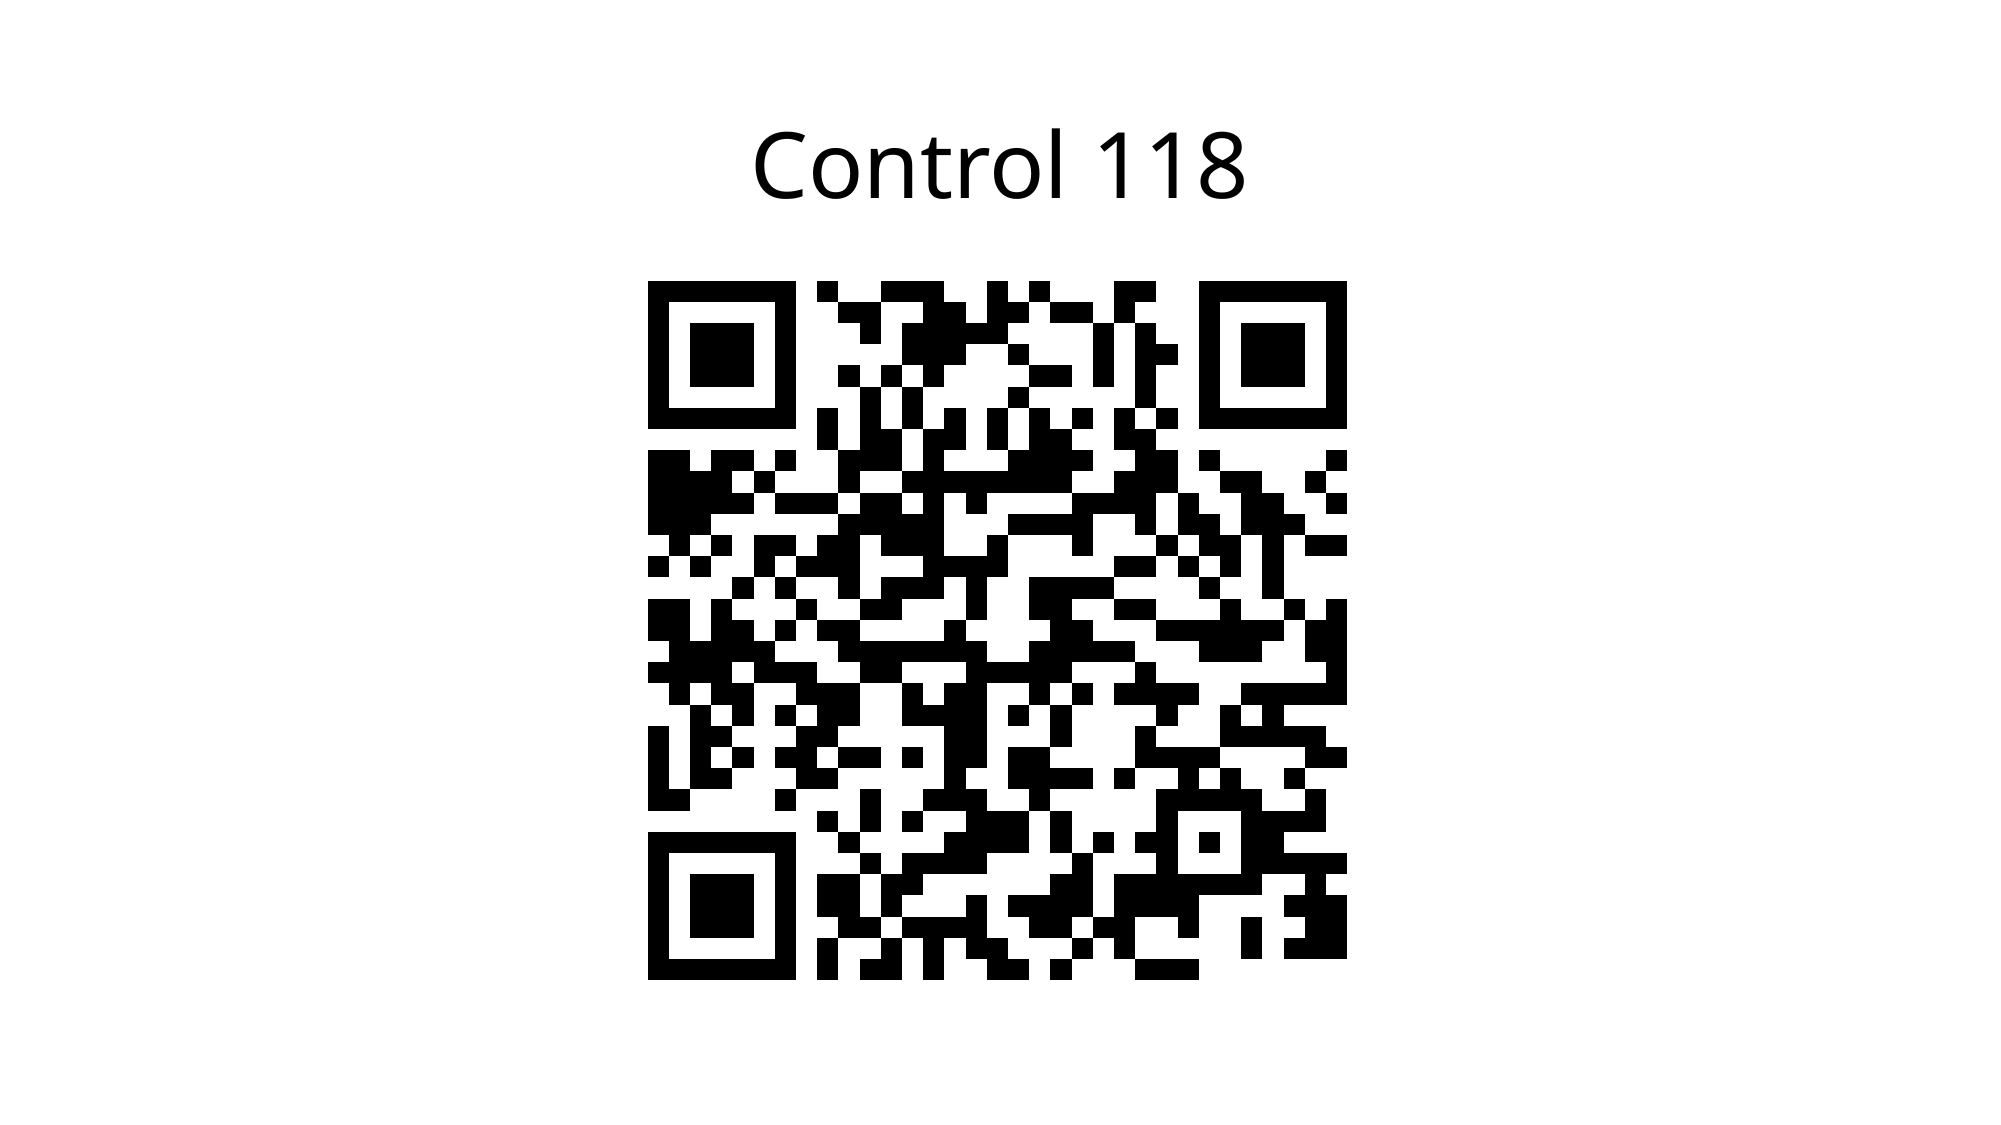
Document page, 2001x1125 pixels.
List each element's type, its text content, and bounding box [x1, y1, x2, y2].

picture [576, 209, 1424, 1058]
title Control 118 [137, 59, 1863, 278]
